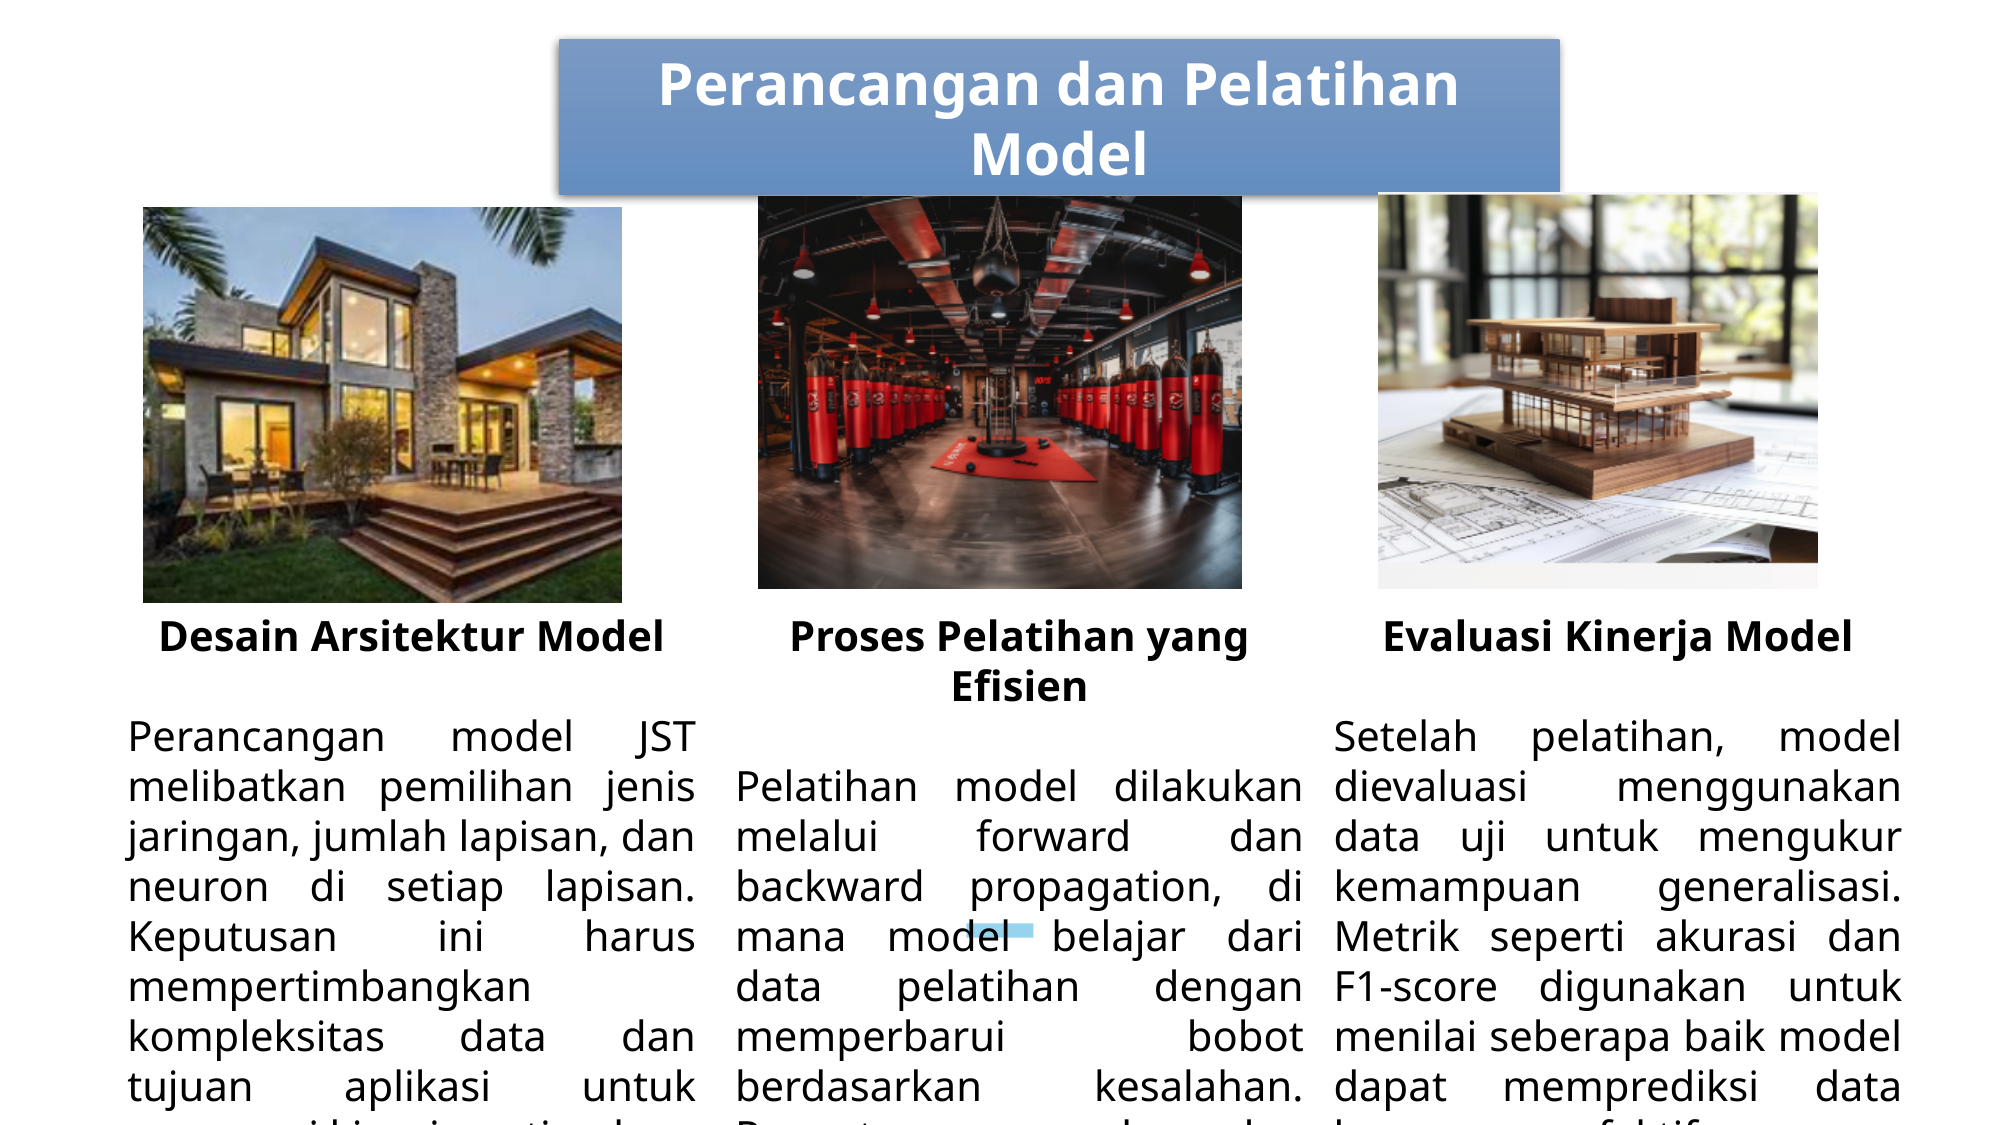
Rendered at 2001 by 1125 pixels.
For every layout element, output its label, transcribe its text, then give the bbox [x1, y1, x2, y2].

text_box Desain Arsitektur Model Perancangan model JST melibatkan pemilihan jenis jaringan, jumlah lapisan, dan neuron di setiap lapisan. Keputusan ini harus mempertimbangkan kompleksitas data dan tujuan aplikasi untuk mencapai kinerja optimal. [112, 602, 711, 1125]
text_box Evaluasi Kinerja Model Setelah pelatihan, model dievaluasi menggunakan data uji untuk mengukur kemampuan generalisasi. Metrik seperti akurasi dan F1-score digunakan untuk menilai seberapa baik model dapat memprediksi data baru secara efektif. [1318, 602, 1918, 1125]
picture [1378, 192, 1818, 589]
text_box Perancangan dan Pelatihan Model [559, 39, 1560, 195]
text_box Proses Pelatihan yang Efisien Pelatihan model dilakukan melalui forward dan backward propagation, di mana model belajar dari data pelatihan dengan memperbarui bobot berdasarkan kesalahan. Pengaturan epochs dan batch size juga penting untuk efisiensi pelatihan. [720, 602, 1318, 1125]
picture [143, 207, 622, 603]
picture [758, 196, 1242, 589]
